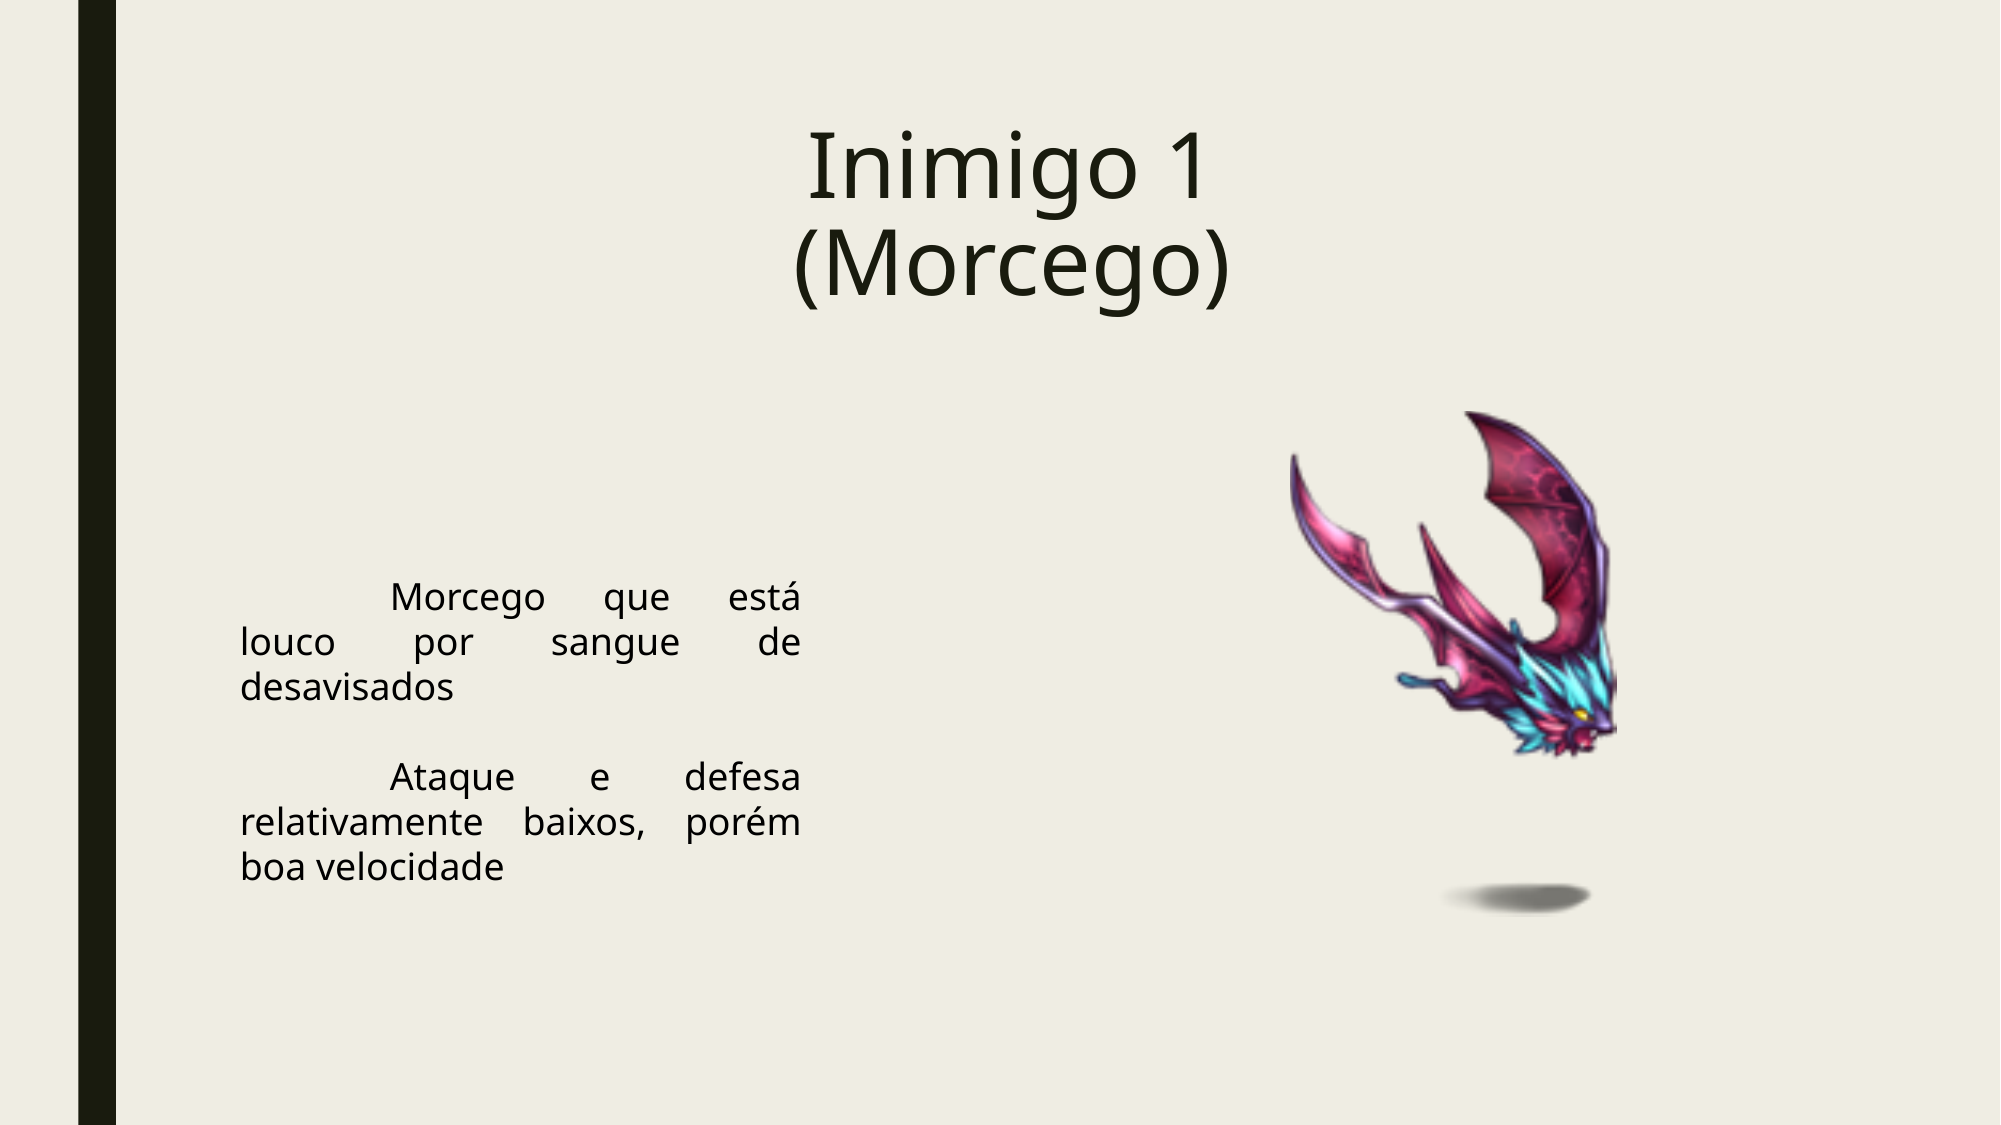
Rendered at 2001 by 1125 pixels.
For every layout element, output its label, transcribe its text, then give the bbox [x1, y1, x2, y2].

text_box Morcego que está louco por sangue de desavisados Ataque e defesa relativamente baixos, porém boa velocidade [225, 565, 817, 896]
picture [1290, 411, 1617, 917]
text_box Inimigo 1 (Morcego) [224, 112, 1800, 357]
